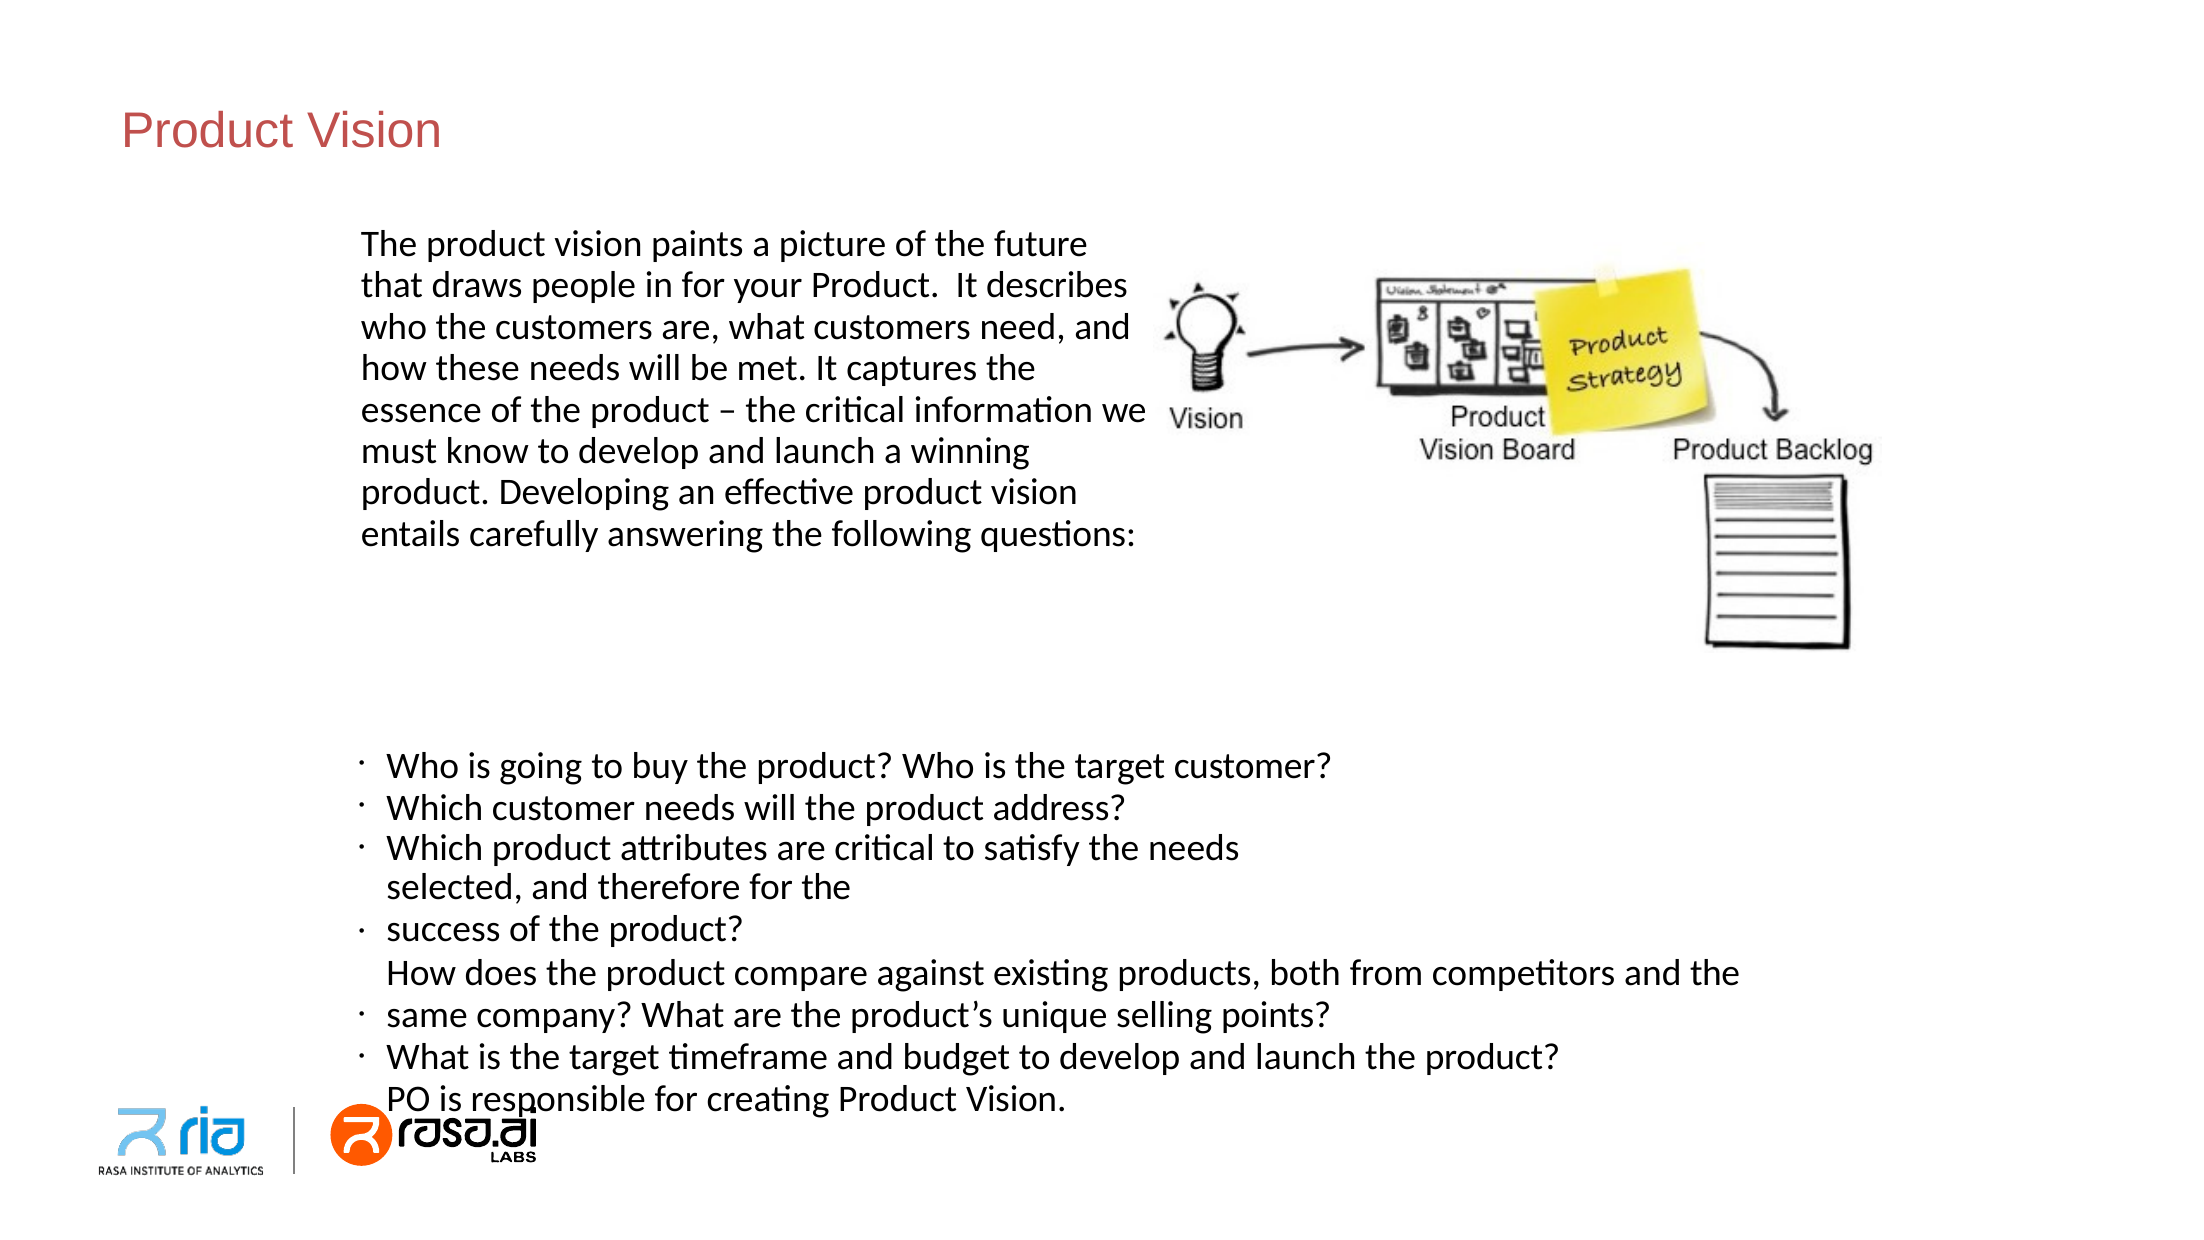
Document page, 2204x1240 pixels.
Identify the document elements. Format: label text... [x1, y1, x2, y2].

picture [1152, 242, 1882, 653]
text_box Product Vision [118, 95, 1954, 158]
text_box • [356, 791, 367, 814]
text_box • [356, 1042, 367, 1065]
text_box The product vision paints a picture of the future that draws people in for your Product. It describes who the customers are, what customers need, and how these needs will be met. It captures the essence of the product – the critical information we must know to develop and launch a winning product. Developing an effective product vision entails carefully answering the following questions: [358, 218, 1151, 555]
text_box • [356, 833, 367, 856]
picture [86, 1093, 276, 1188]
text_box • [356, 1000, 367, 1024]
text_box • [356, 917, 367, 940]
text_box Who is going to buy the product? Who is the target customer? Which customer needs will the product address? Which product attributes are critical to satisfy the needs selected, and therefore for the success of the product? How does the product compare against existing products, both from competitors and the same company? What are the product’s unique selling points? What is the target timeframe and budget to develop and launch the product? PO is responsible for creating Product Vision. [384, 738, 1748, 1119]
text_box • [356, 750, 367, 773]
